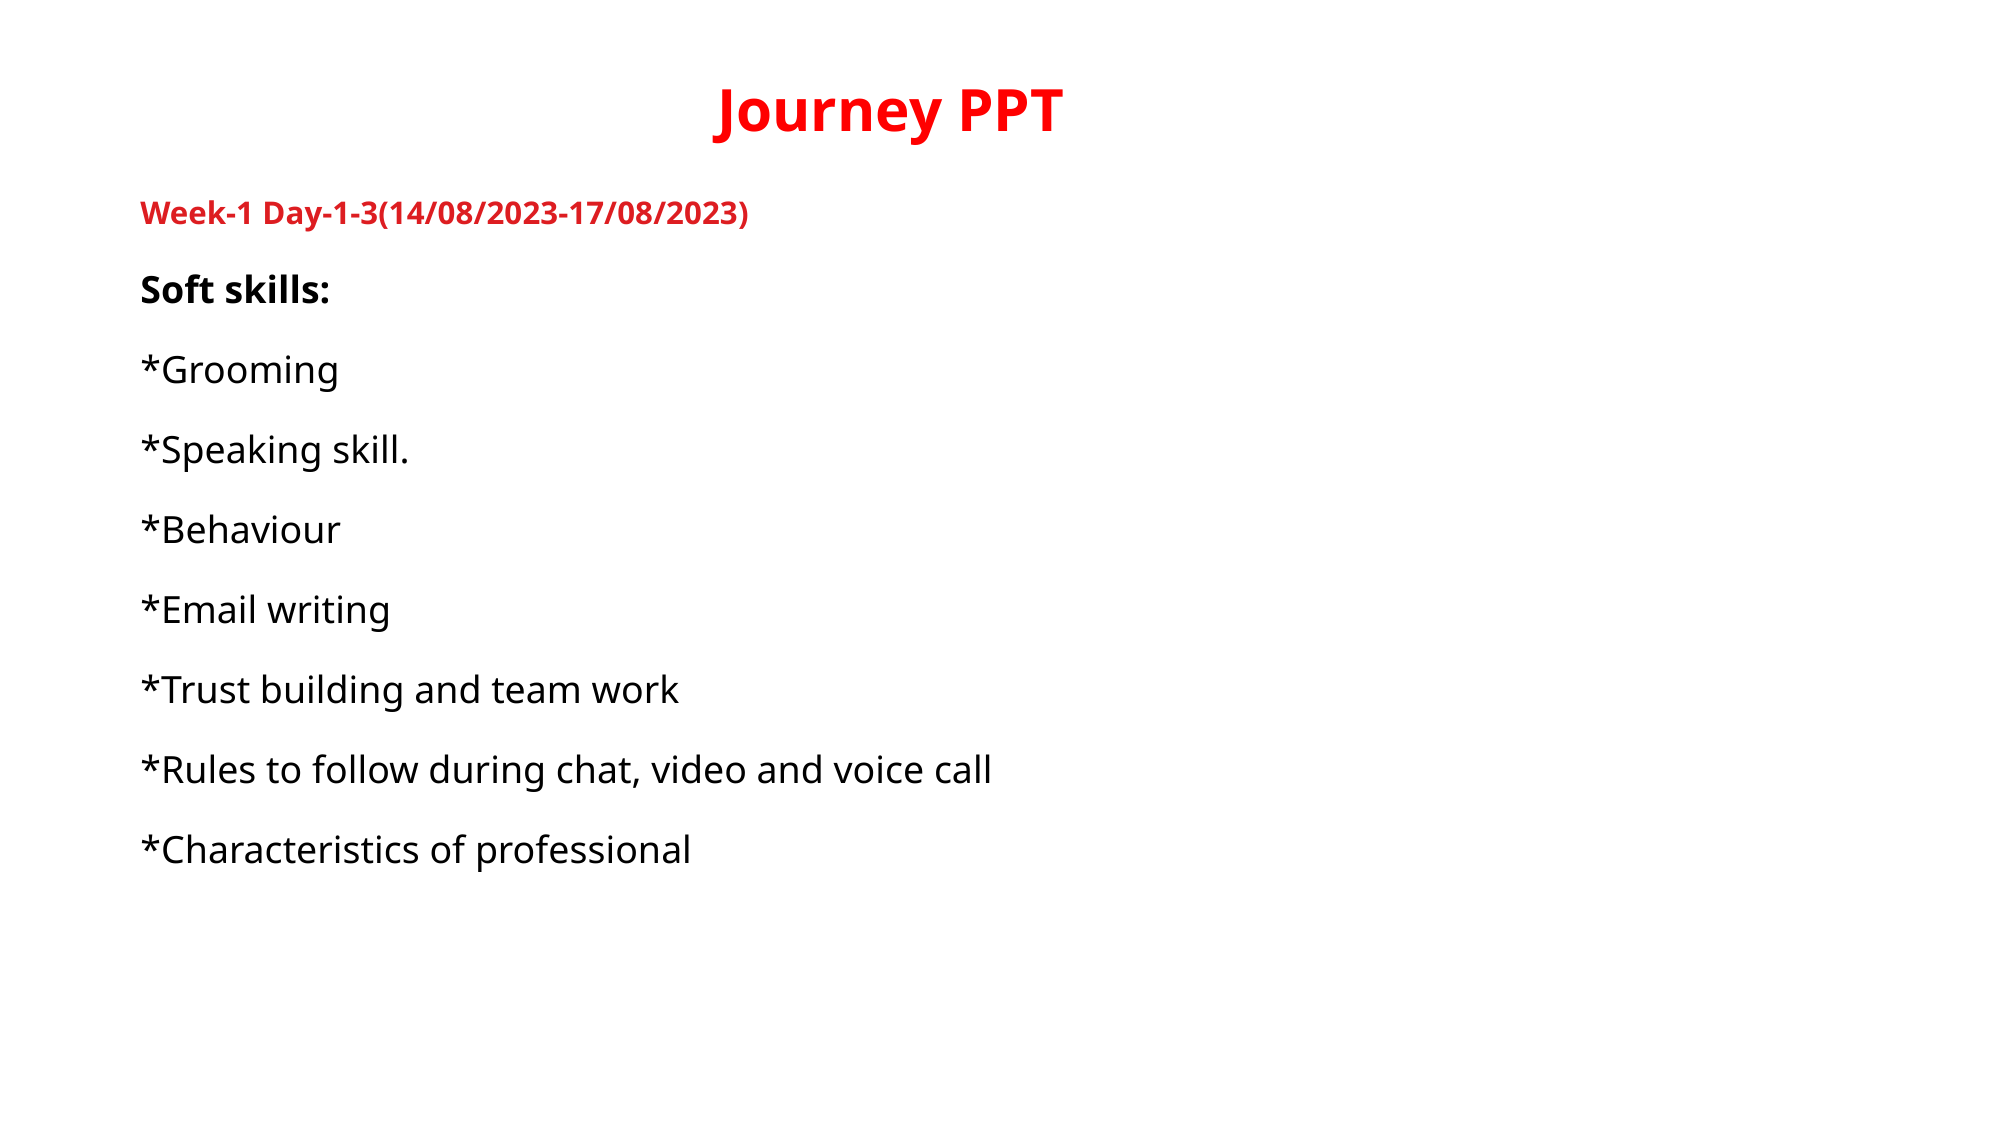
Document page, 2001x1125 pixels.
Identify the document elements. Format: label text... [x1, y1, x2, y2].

text_box Week-1 Day-1-3(14/08/2023-17/08/2023) Soft skills: *Grooming *Speaking skill. *Behaviour *Email writing *Trust building and team work *Rules to follow during chat, video and voice call *Characteristics of professional [140, 174, 1836, 922]
text_box Journey PPT [717, 65, 1357, 174]
